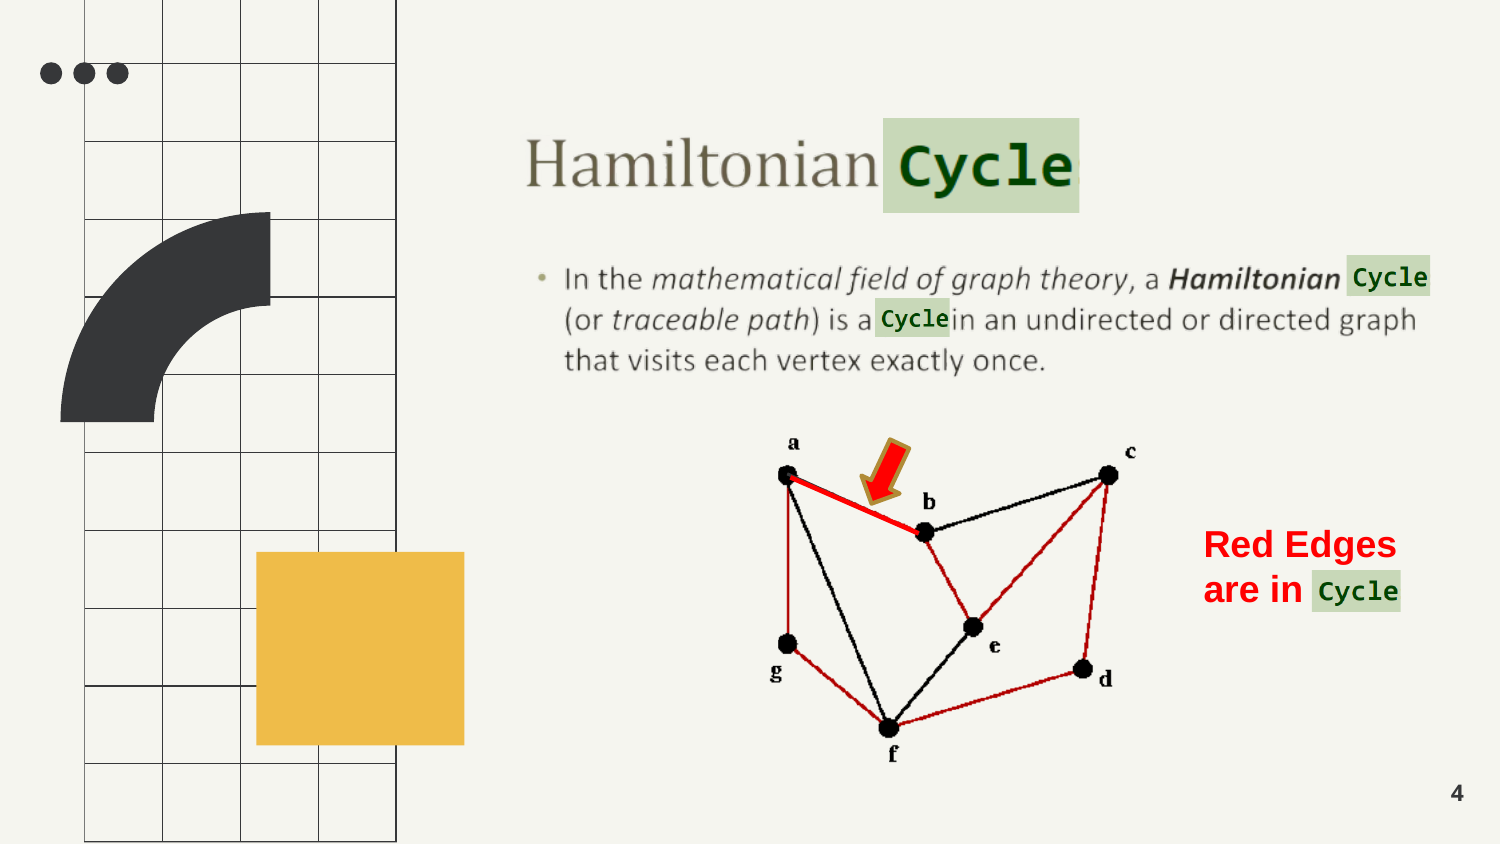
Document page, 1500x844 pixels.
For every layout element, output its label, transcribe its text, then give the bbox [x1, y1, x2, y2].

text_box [83, 0, 398, 843]
slide_number 4 [1374, 779, 1464, 809]
text_box [402, 551, 465, 746]
text_box [60, 338, 78, 423]
picture [507, 110, 1451, 399]
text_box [733, 421, 1179, 776]
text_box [790, 117, 1431, 613]
